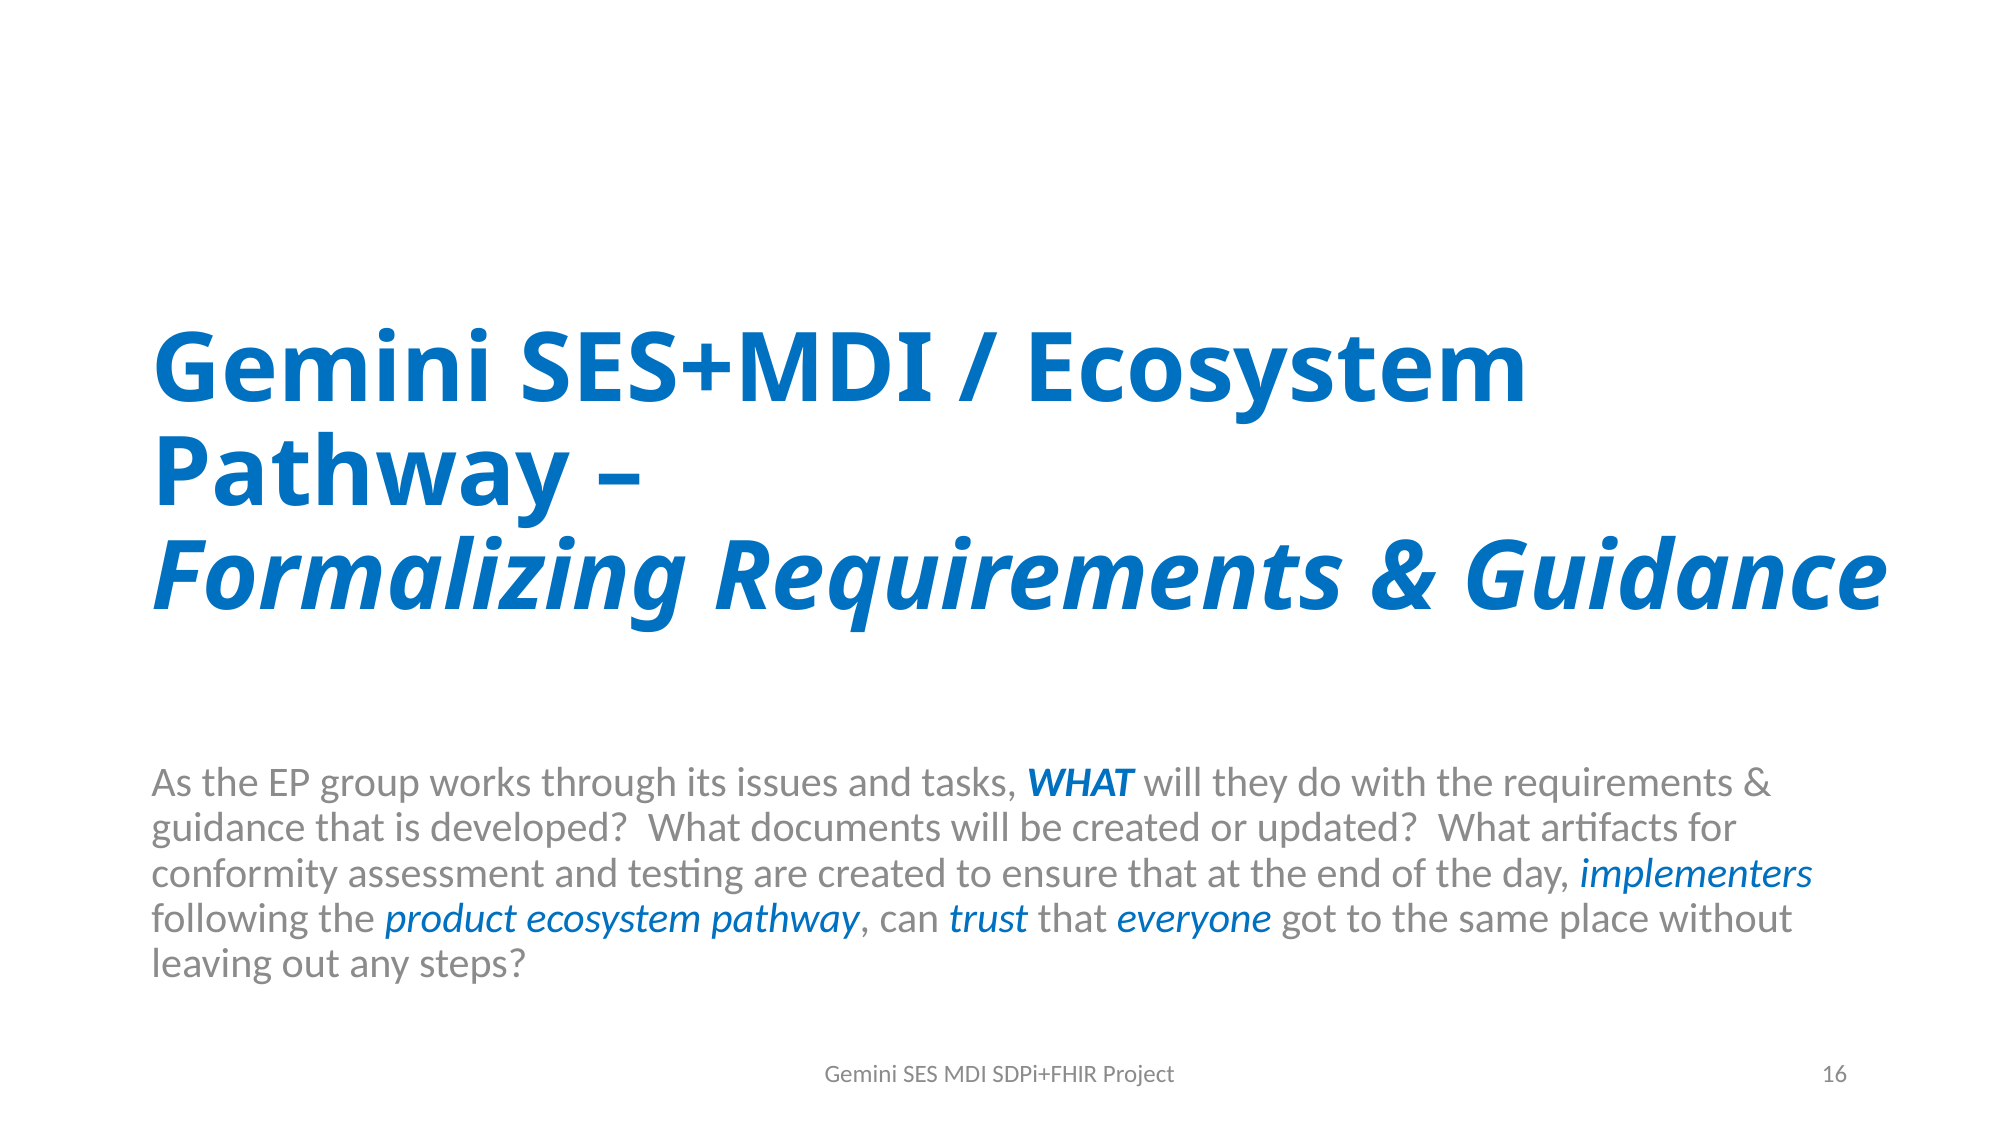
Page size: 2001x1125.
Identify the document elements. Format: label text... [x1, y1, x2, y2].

footer Gemini SES MDI SDPi+FHIR Project [587, 1042, 1412, 1103]
list As the EP group works through its issues and tasks, WHAT will they do with the requirements & guidance that is developed? What documents will be created or updated? What artifacts for conformity assessment and testing are created to ensure that at the end of the day, implementers following the product ecosystem pathway, can trust that everyone got to the same place without leaving out any steps? [136, 752, 1862, 999]
title Gemini SES+MDI / Ecosystem Pathway – Formalizing Requirements & Guidance [136, 280, 1943, 638]
slide_number 16 [1412, 1042, 1863, 1103]
